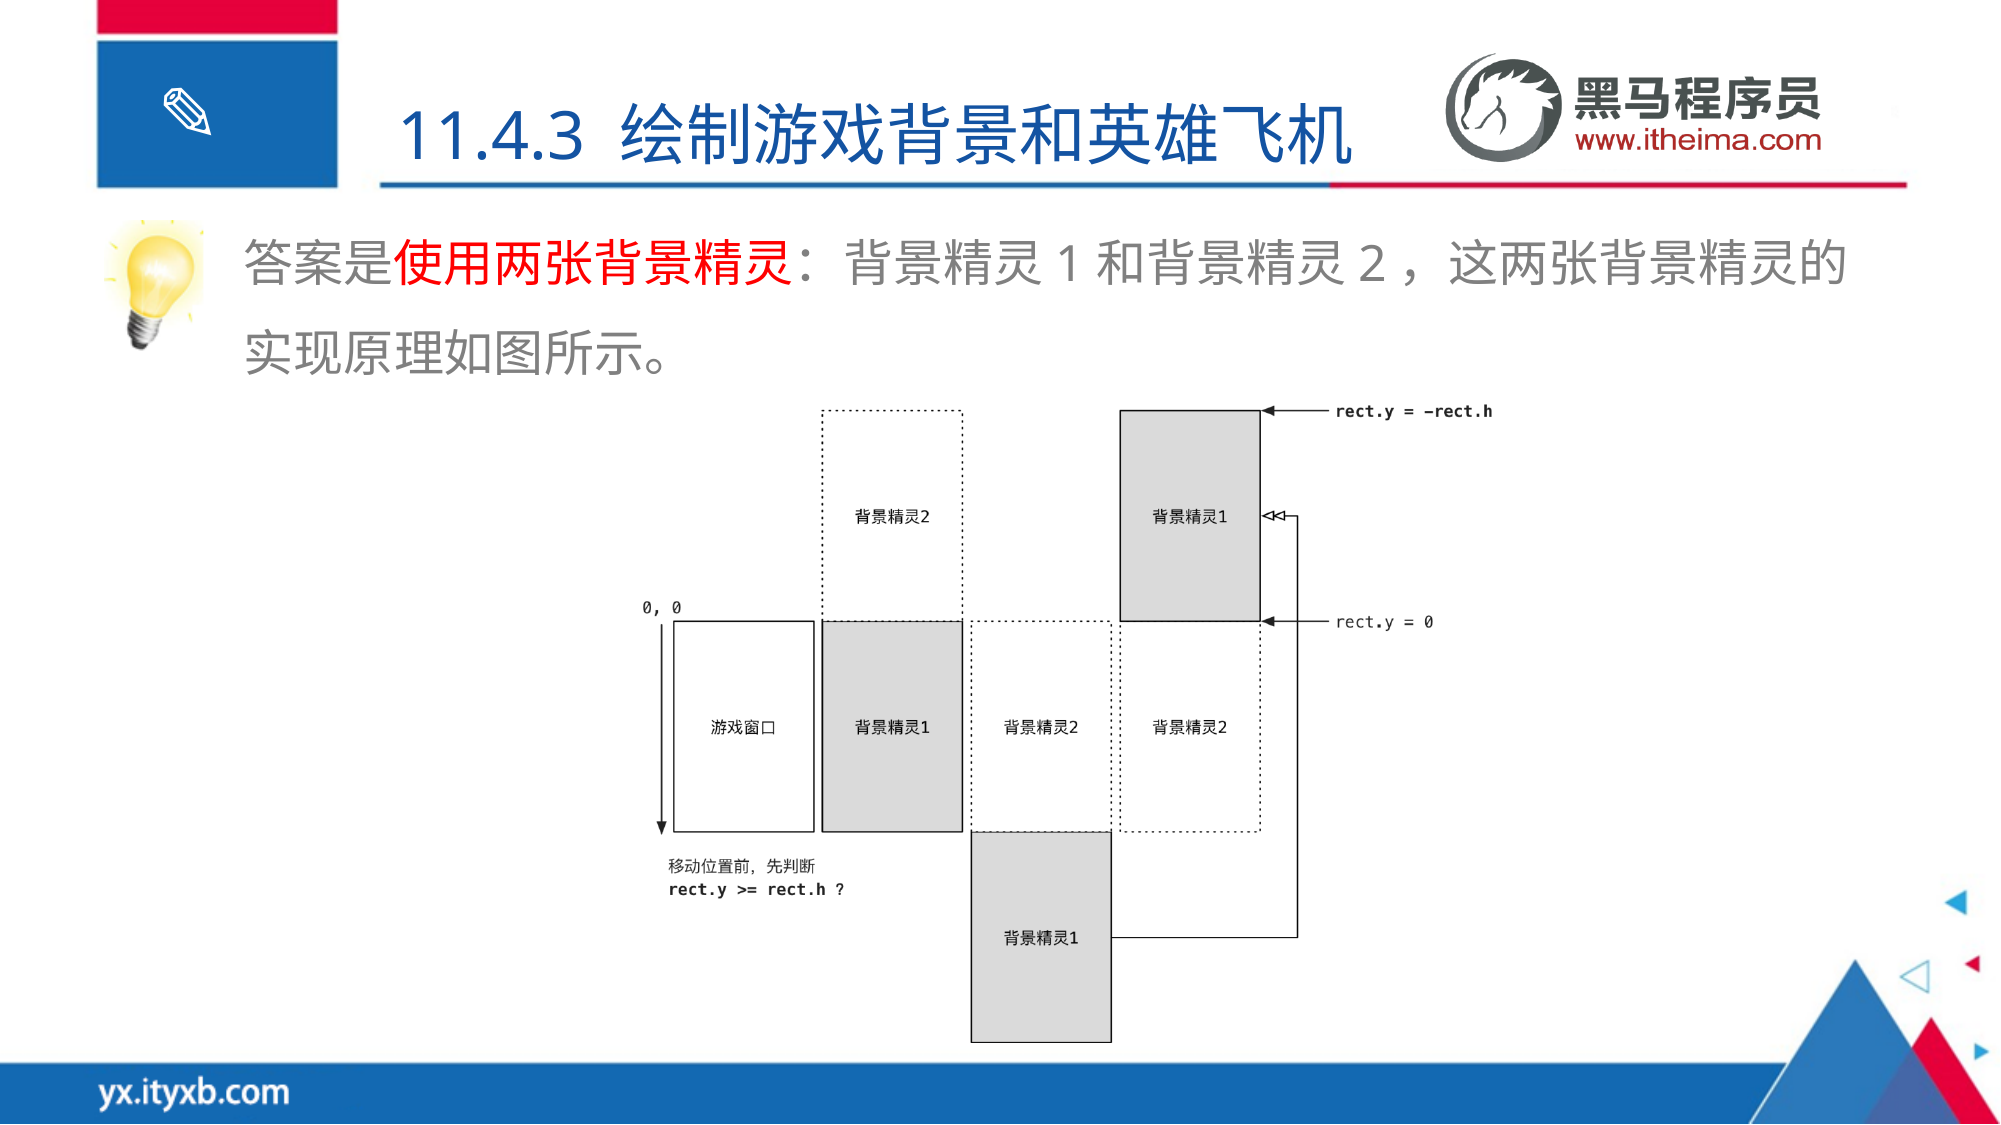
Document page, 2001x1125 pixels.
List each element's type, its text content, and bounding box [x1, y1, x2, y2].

text_box 11.4.3 绘制游戏背景和英雄飞机 [382, 94, 1754, 182]
text_box 答案是使用两张背景精灵：背景精灵1和背景精灵2，这两张背景精灵的实现原理如图所示。 [229, 193, 1901, 389]
picture [0, 0, 2000, 1124]
